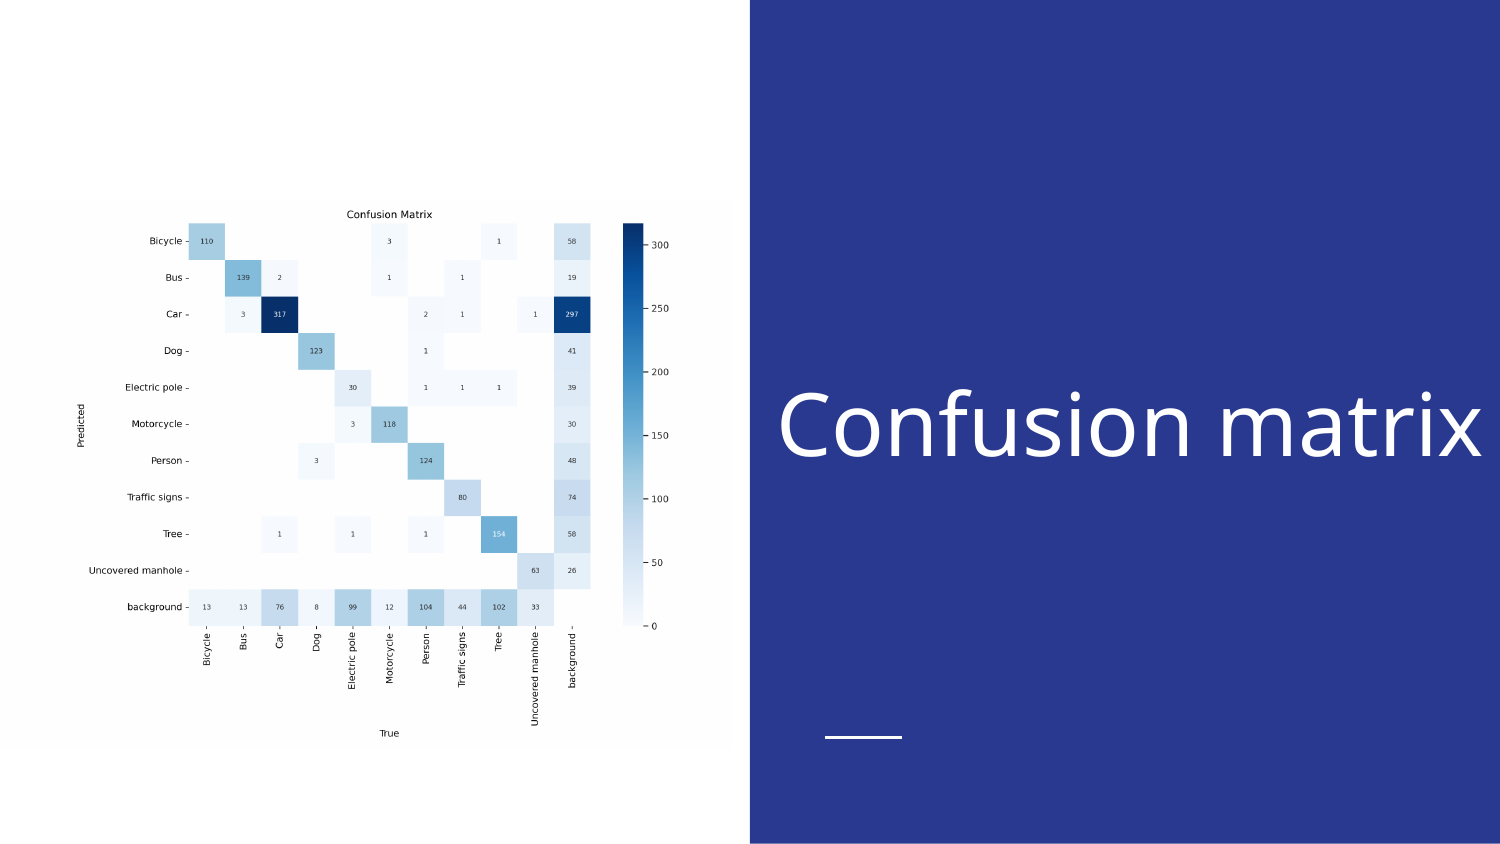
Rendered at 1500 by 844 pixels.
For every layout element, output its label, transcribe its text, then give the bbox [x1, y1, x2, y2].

picture [0, 199, 732, 749]
title Confusion matrix [750, 232, 1500, 490]
